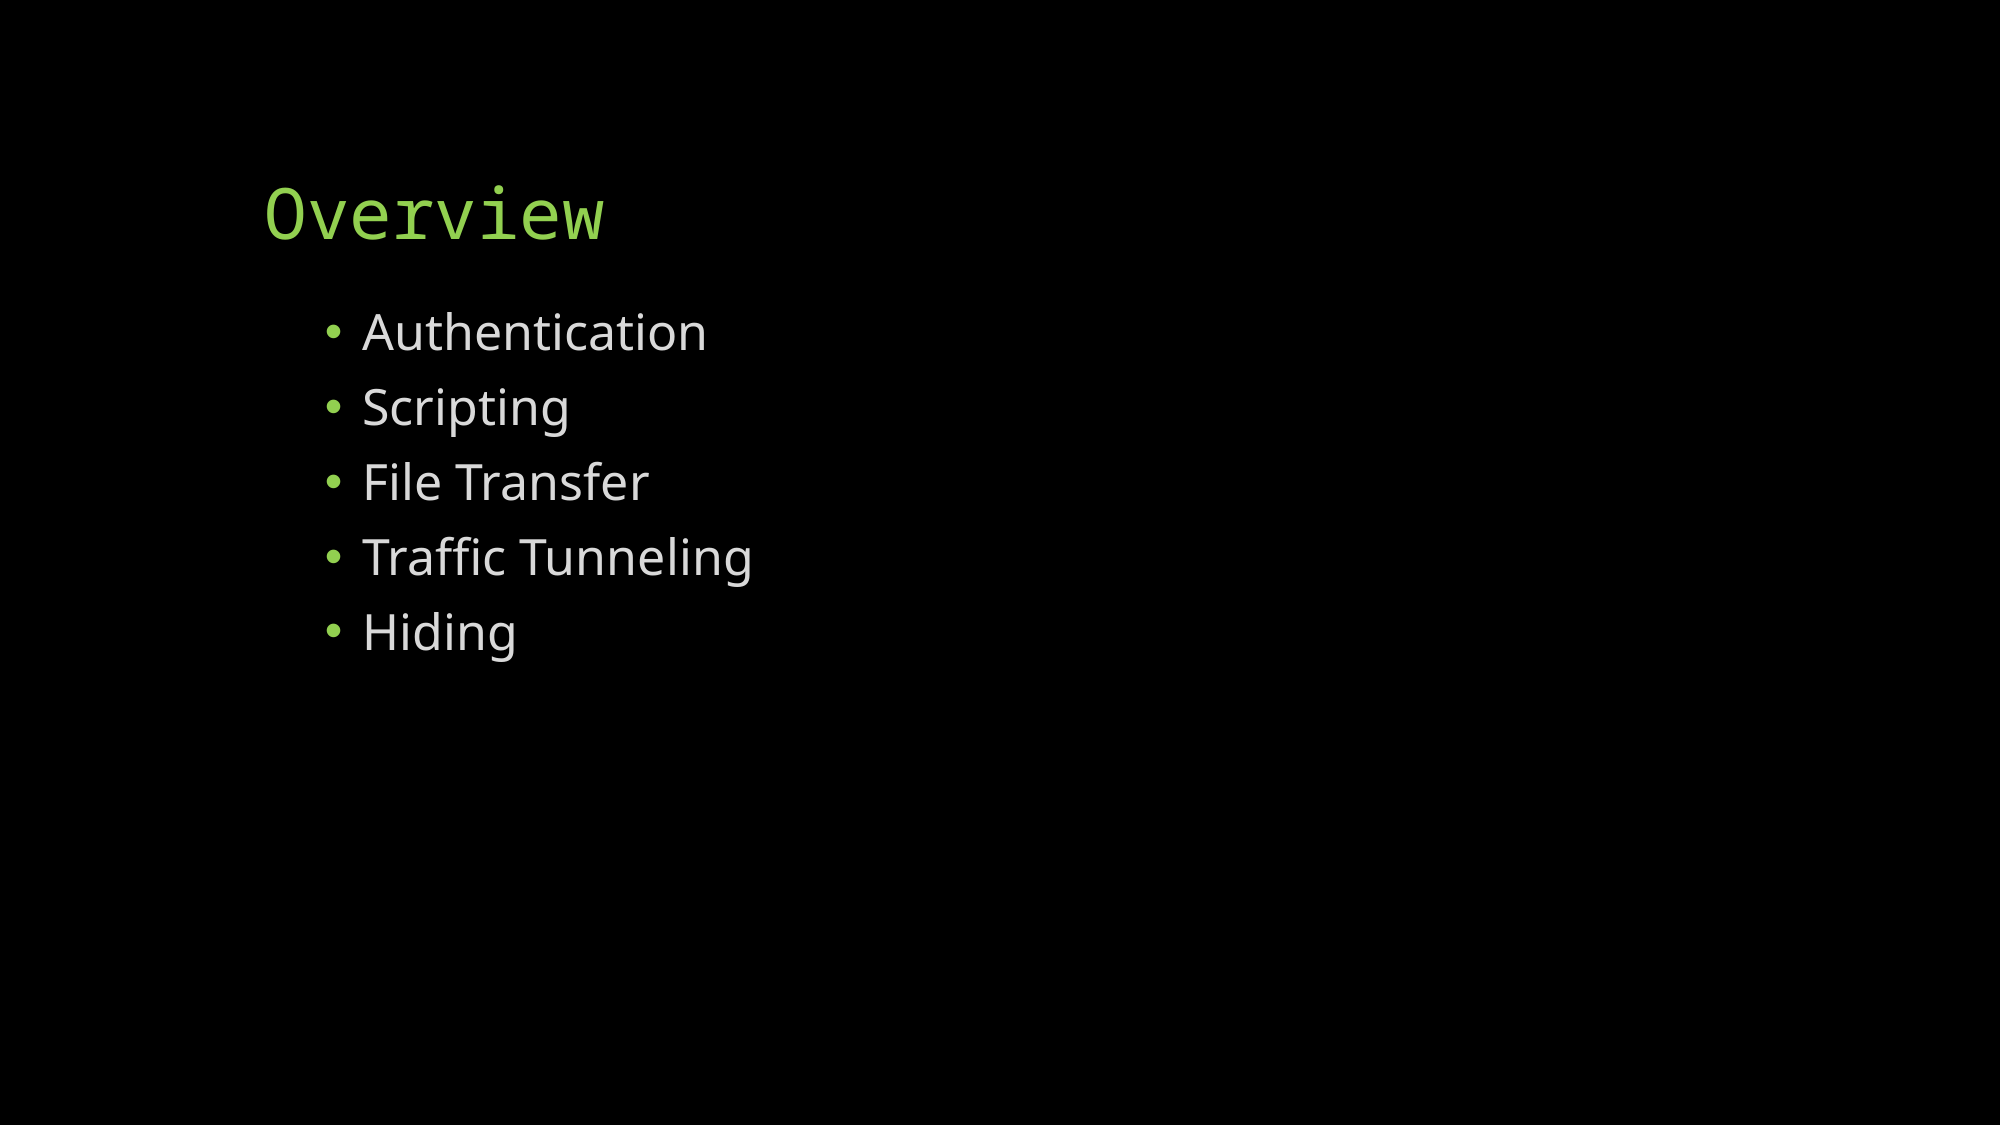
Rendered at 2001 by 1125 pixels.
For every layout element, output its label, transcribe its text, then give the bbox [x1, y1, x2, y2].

list Authentication Scripting File Transfer Traffic Tunneling Hiding [249, 299, 1750, 1000]
title Overview [249, 75, 1750, 263]
